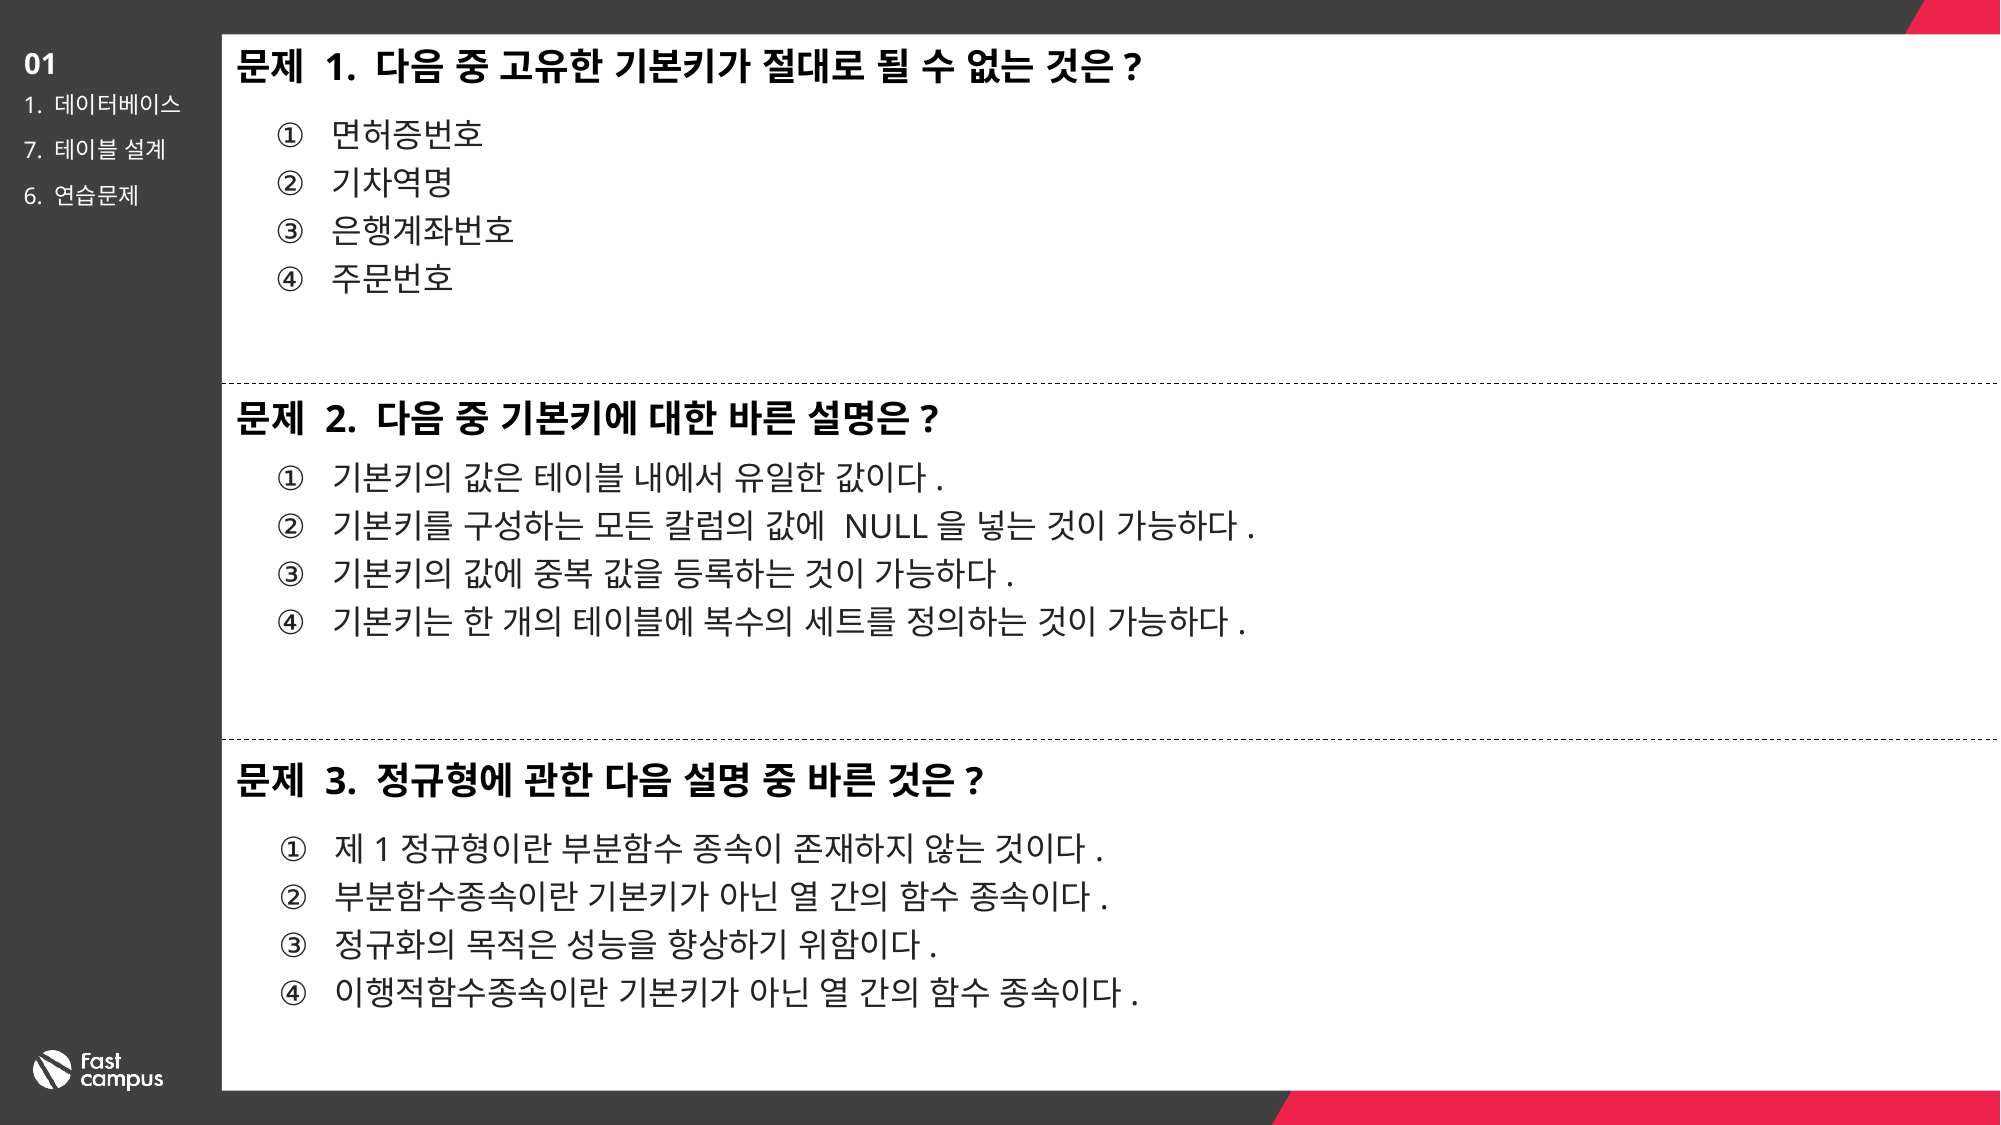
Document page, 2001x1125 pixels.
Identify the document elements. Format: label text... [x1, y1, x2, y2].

text_box 기본키의 값은 테이블 내에서 유일한 값이다. 기본키를 구성하는 모든 칼럼의 값에 NULL을 넣는 것이 가능하다. 기본키의 값에 중복 값을 등록하는 것이 가능하다. 기본키는 한 개의 테이블에 복수의 세트를 정의하는 것이 가능하다. [261, 441, 1271, 649]
list 01 [9, 41, 221, 86]
picture [33, 1050, 163, 1091]
text_box 문제 1. 다음 중 고유한 기본키가 절대로 될 수 없는 것은? [221, 35, 1157, 96]
list 1. 데이터베이스 7. 테이블 설계 6. 연습문제 [8, 86, 229, 291]
text_box 문제 2. 다음 중 기본키에 대한 바른 설명은? [221, 387, 1918, 448]
text_box 면허증번호 기차역명 은행계좌번호 주문번호 [260, 99, 530, 306]
text_box 문제 3. 정규형에 관한 다음 설명 중 바른 것은? [222, 749, 1877, 810]
text_box 제1정규형이란 부분함수 종속이 존재하지 않는 것이다. 부분함수종속이란 기본키가 아닌 열 간의 함수 종속이다. 정규화의 목적은 성능을 향상하기 위함이다. 이행적함수종속이란 기본키가 아닌 열 간의 함수 종속이다. [263, 812, 1155, 1019]
